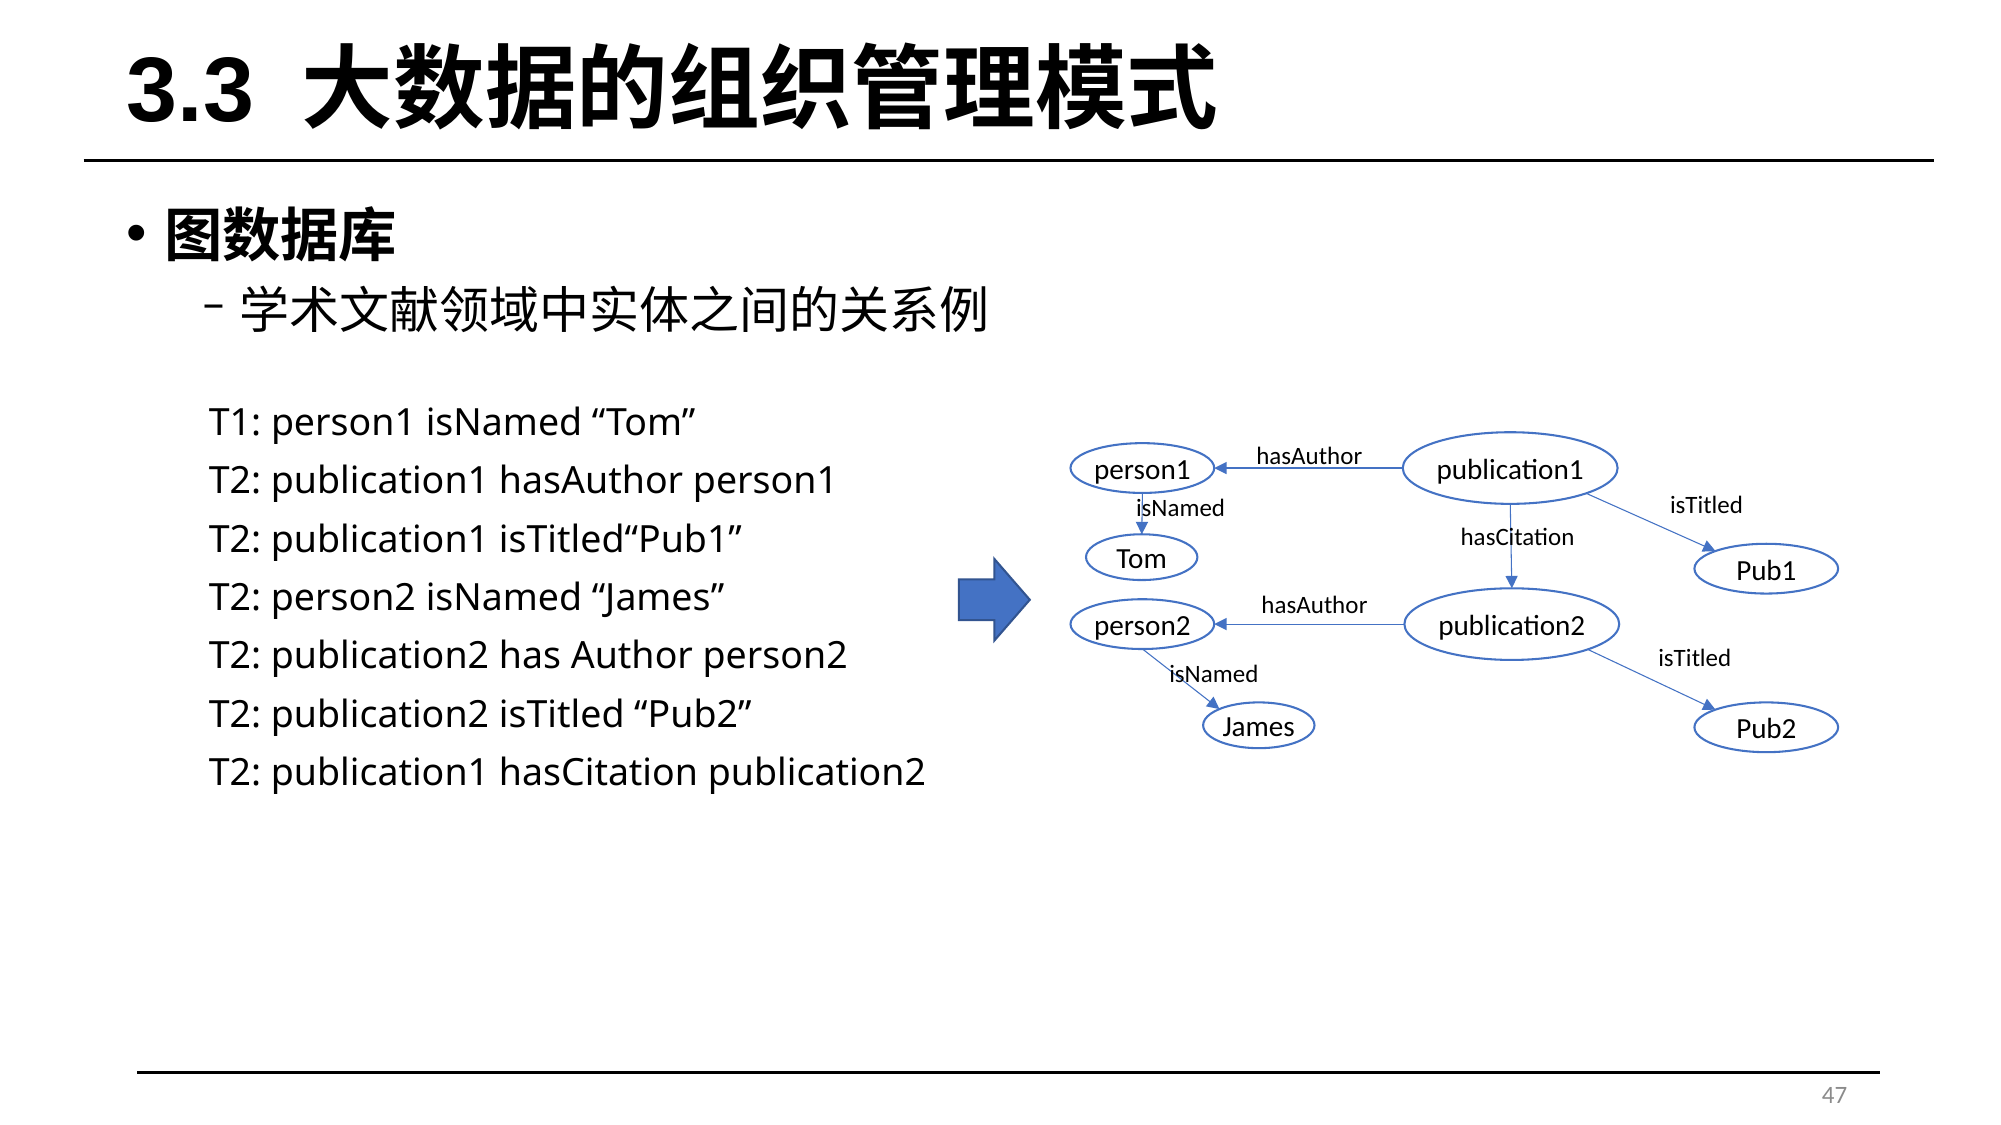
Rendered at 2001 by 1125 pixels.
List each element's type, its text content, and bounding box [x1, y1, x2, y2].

text_box [957, 556, 1032, 644]
text_box T1: person1 isNamed “Tom” T2: publication1 hasAuthor person1 T2: publication1 isTitled“Pub1” T2: person2 isNamed “James” T2: publication2 has Author person2 T2: publication2 isTitled “Pub2” T2: publication1 hasCitation publication2 [194, 376, 942, 801]
list 图数据库 学术文献领域中实体之间的关系例 [111, 190, 1905, 1014]
title 3.3 大数据的组织管理模式 [111, 22, 1905, 161]
slide_number 47 [1412, 1063, 1863, 1124]
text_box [1070, 431, 1839, 753]
